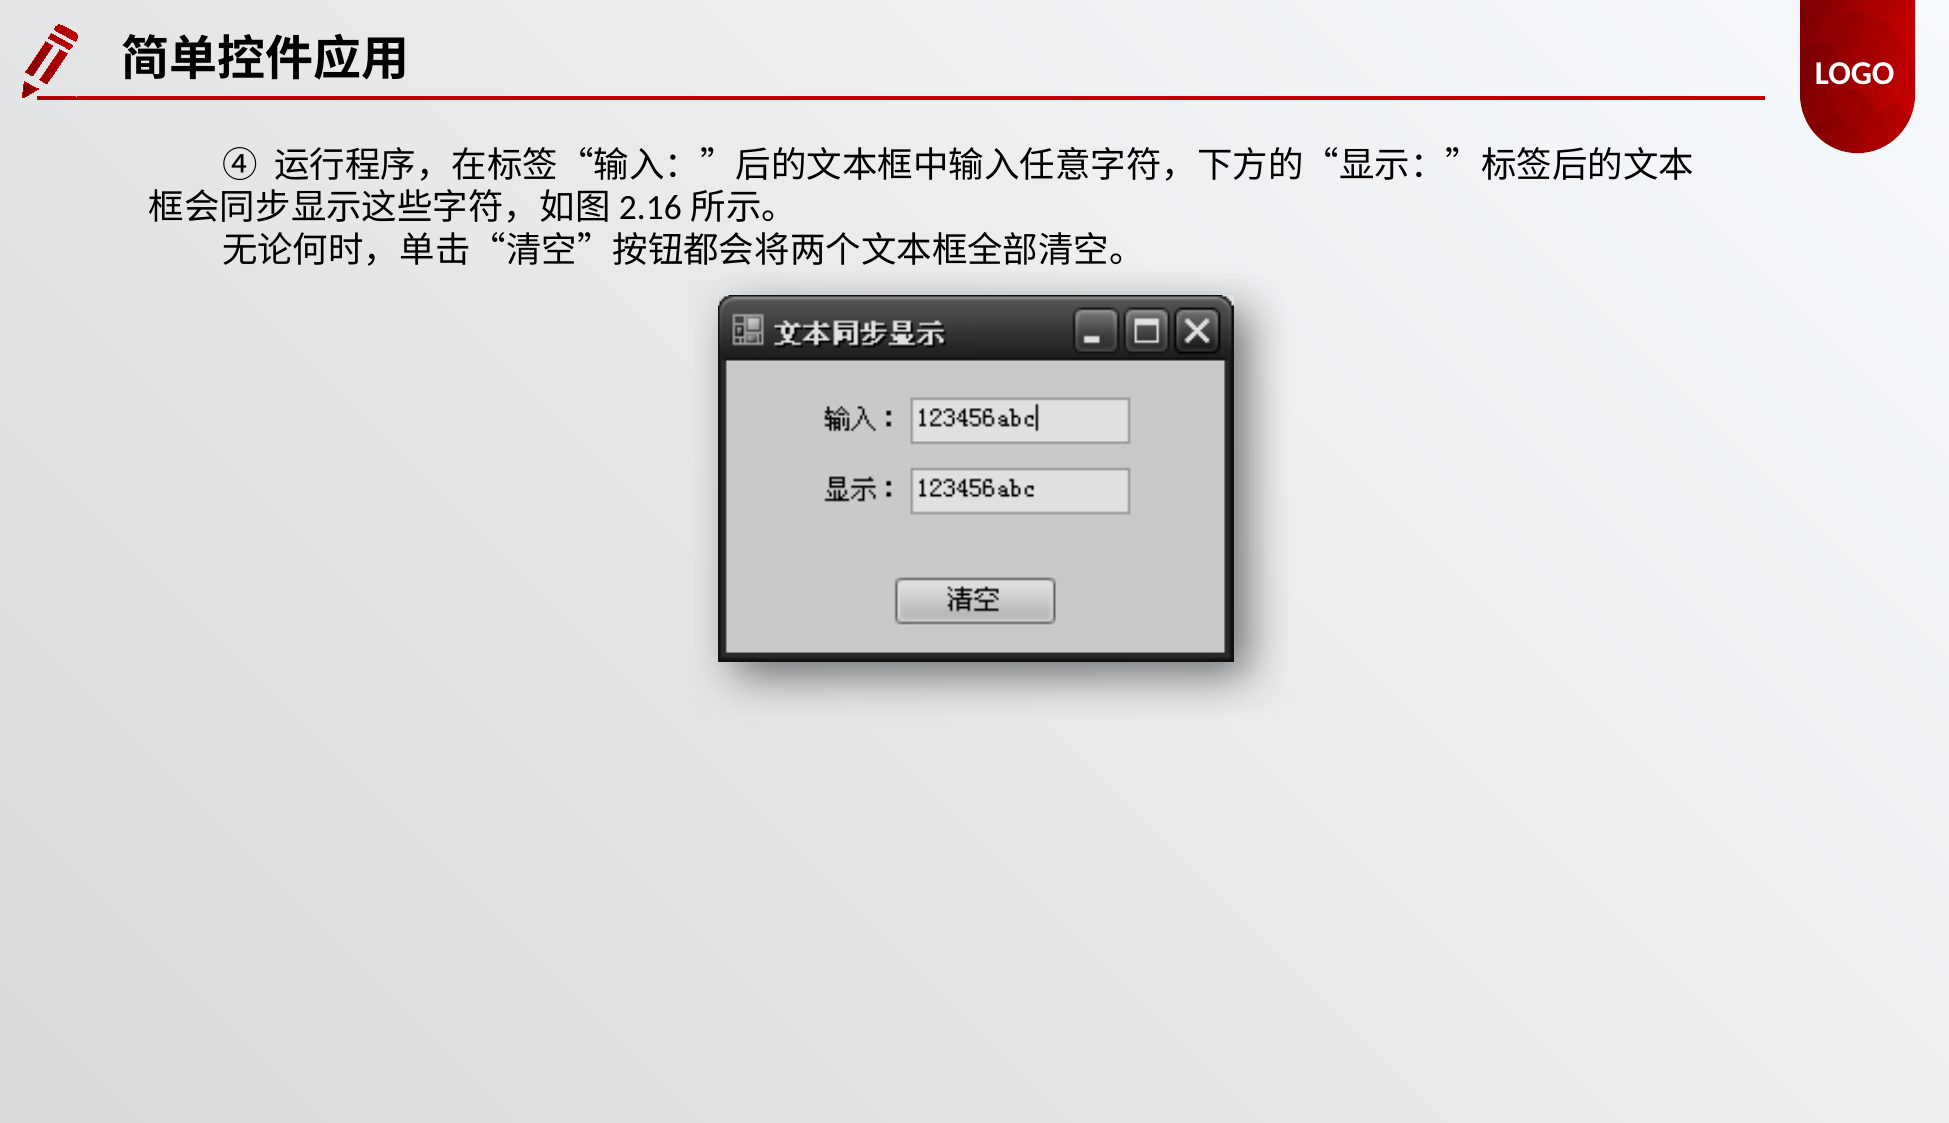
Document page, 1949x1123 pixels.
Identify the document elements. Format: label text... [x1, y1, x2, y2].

picture [48, 33, 73, 49]
text_box ④ 运行程序，在标签“输入：”后的文本框中输入任意字符，下方的“显示：”标签后的文本框会同步显示这些字符，如图2.16所示。 无论何时，单击“清空”按钮都会将两个文本框全部清空。 [134, 134, 1718, 277]
picture [718, 295, 1234, 662]
picture [22, 82, 37, 97]
picture [40, 50, 67, 83]
picture [1800, 0, 1916, 154]
picture [26, 42, 52, 75]
text_box 简单控件应用 [101, 17, 499, 95]
picture [54, 24, 78, 41]
